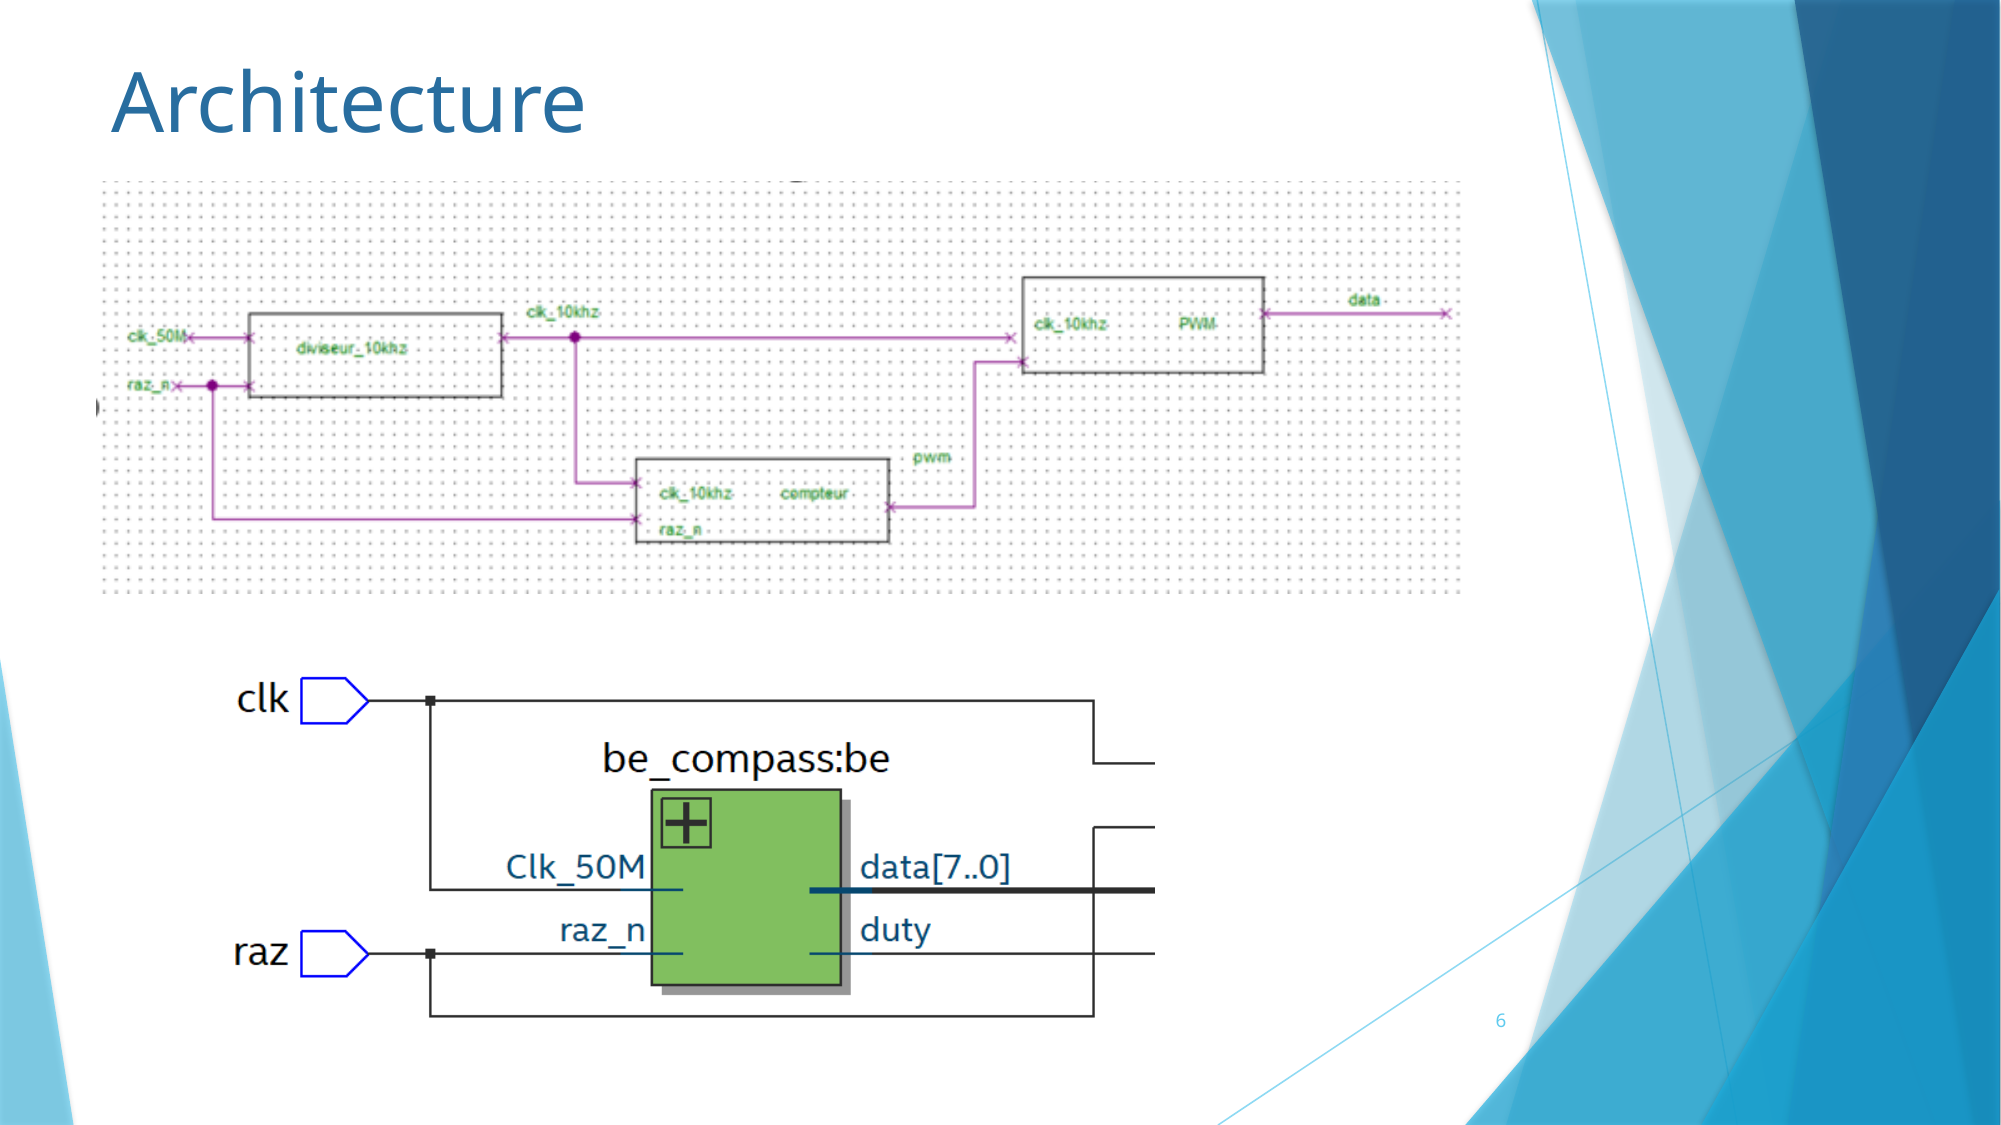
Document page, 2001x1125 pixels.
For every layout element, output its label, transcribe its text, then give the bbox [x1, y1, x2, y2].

text_box Architecture [96, 42, 625, 157]
picture [95, 181, 1466, 595]
picture [229, 616, 1156, 1054]
slide_number 6 [1409, 991, 1522, 1051]
